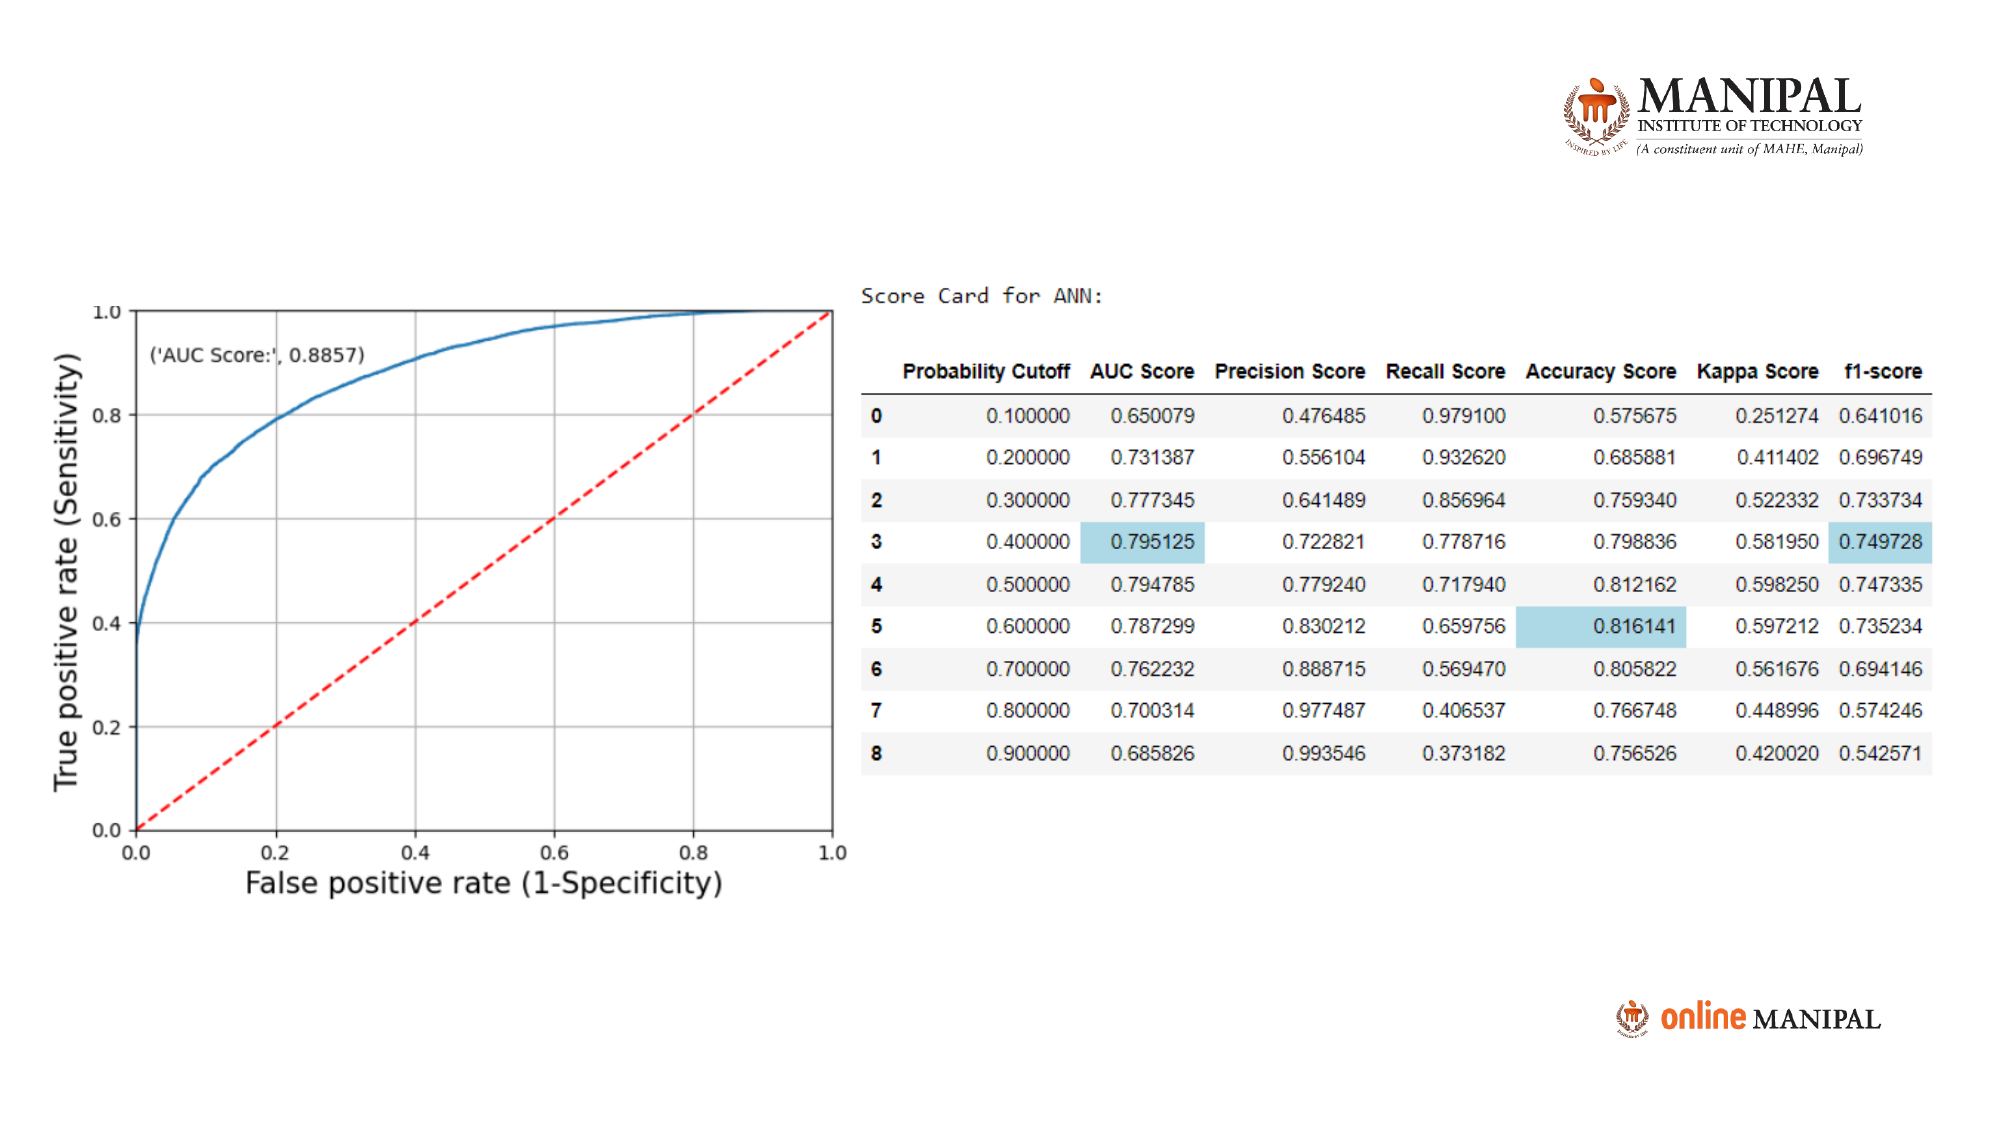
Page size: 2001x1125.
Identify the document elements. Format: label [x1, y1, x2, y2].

picture [1599, 966, 1900, 1073]
picture [1545, 57, 1878, 175]
picture [28, 279, 1984, 920]
